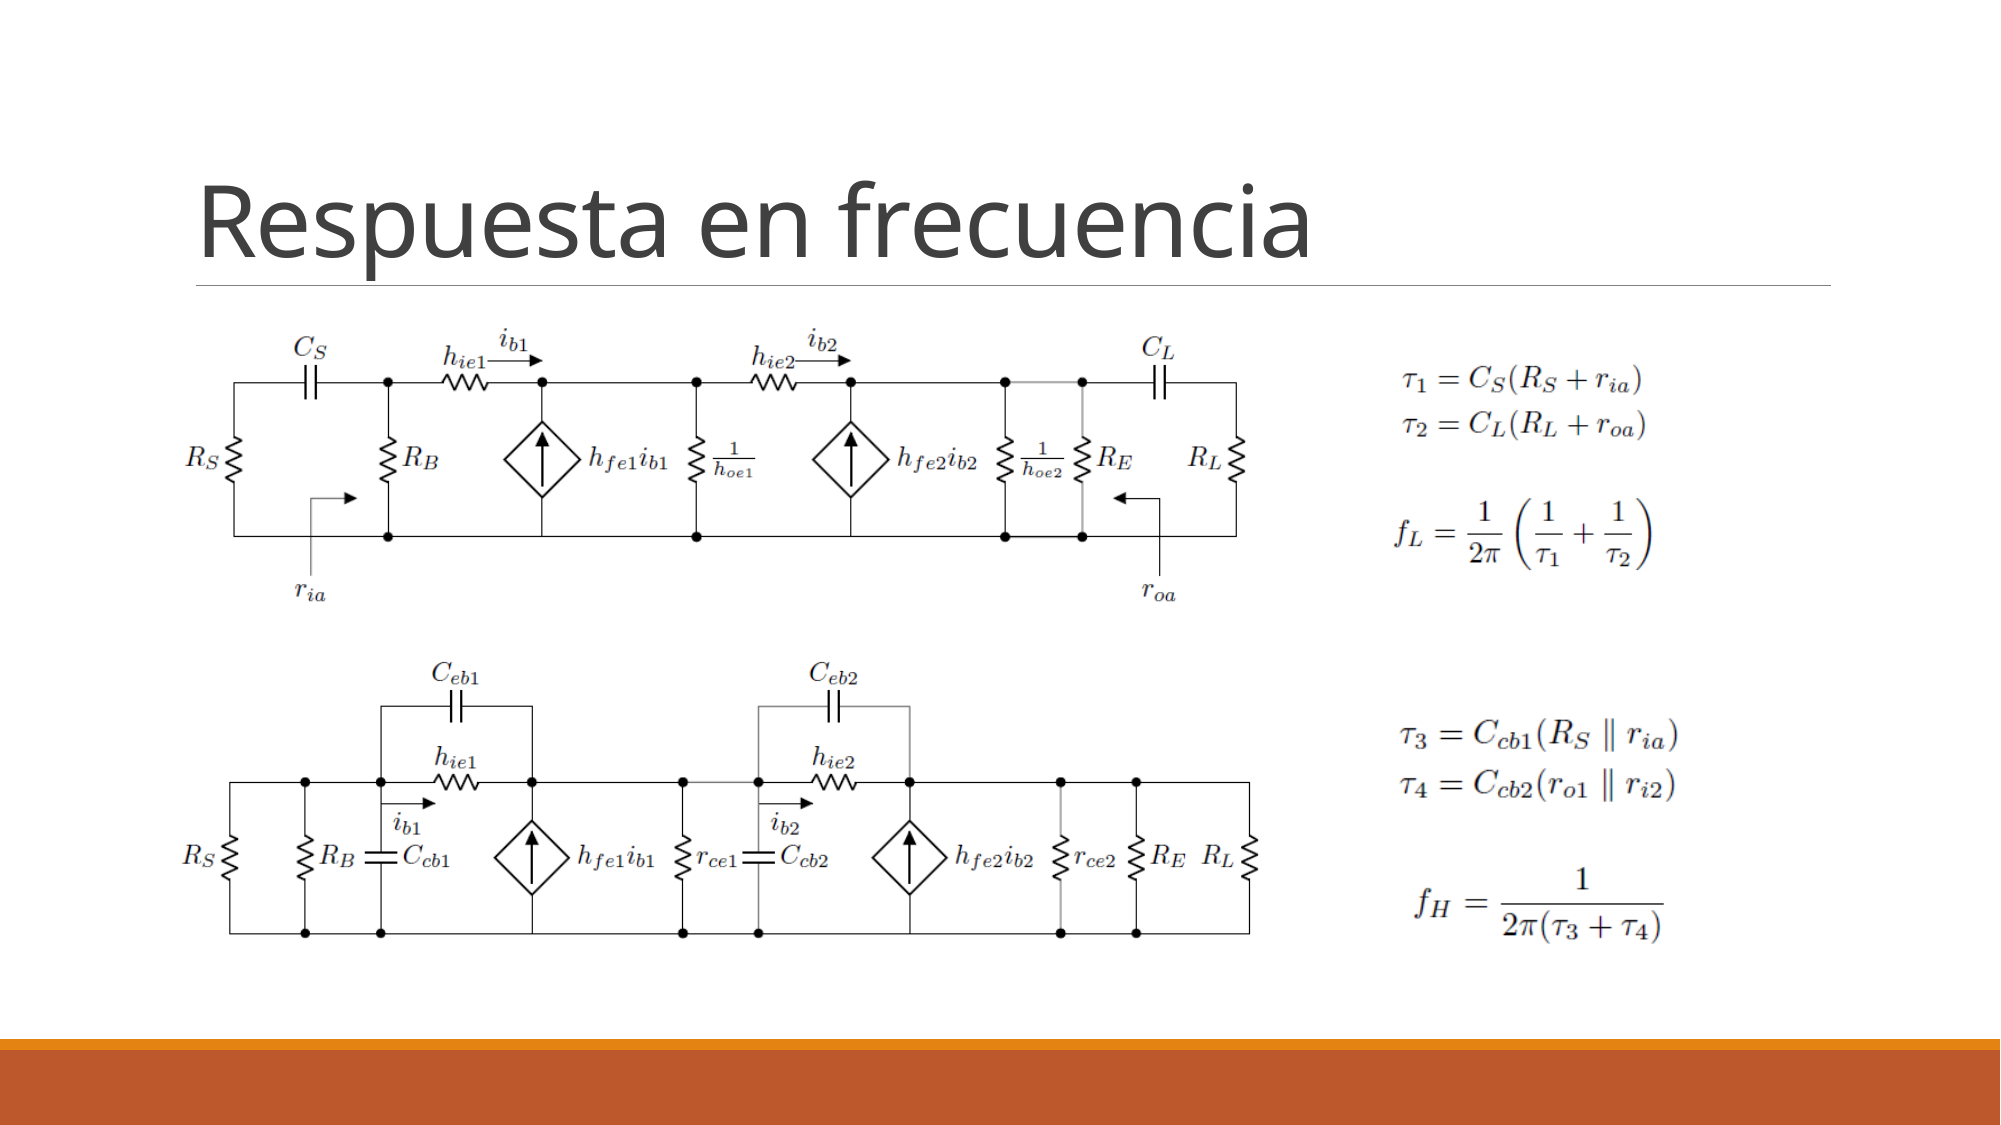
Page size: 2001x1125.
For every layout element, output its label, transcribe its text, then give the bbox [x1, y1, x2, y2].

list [179, 639, 1278, 959]
picture [1386, 355, 1662, 584]
title Respuesta en frecuencia [180, 47, 1830, 285]
picture [150, 310, 1278, 631]
picture [1386, 706, 1696, 974]
